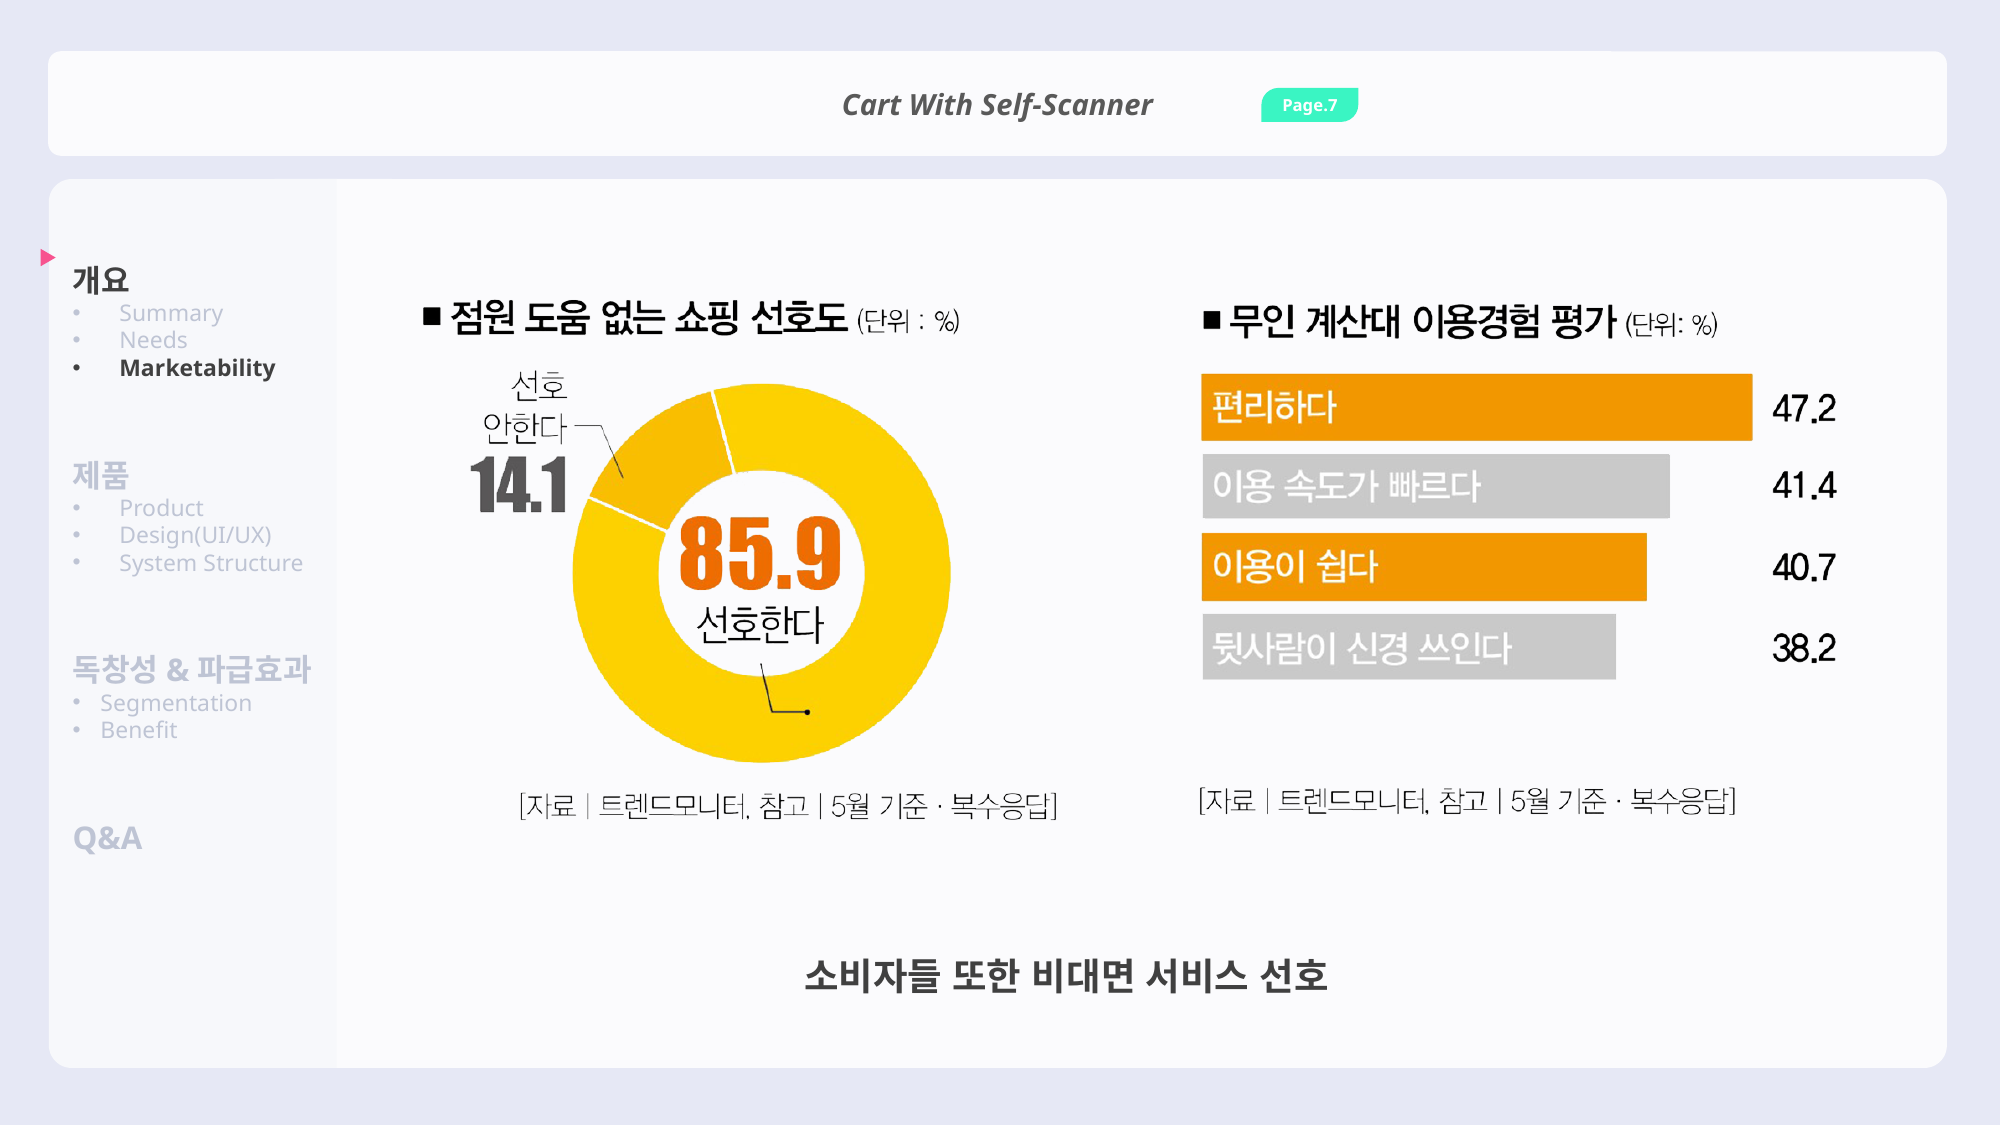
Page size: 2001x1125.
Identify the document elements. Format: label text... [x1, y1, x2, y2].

text_box 개요 Summary Needs Marketability 제품 Product Design(UI/UX) System Structure 독창성&파급효과 Segmentation Benefit Q&A [57, 178, 337, 863]
text_box 소비자들 또한 비대면 서비스 선호 [789, 945, 1345, 1006]
picture [397, 227, 1067, 898]
picture [1189, 227, 1860, 898]
text_box [338, 177, 1948, 1069]
text_box Page.7 [1260, 86, 1360, 123]
text_box [39, 247, 58, 269]
text_box Cart With Self-Scanner [47, 50, 1948, 157]
text_box [47, 177, 338, 1069]
